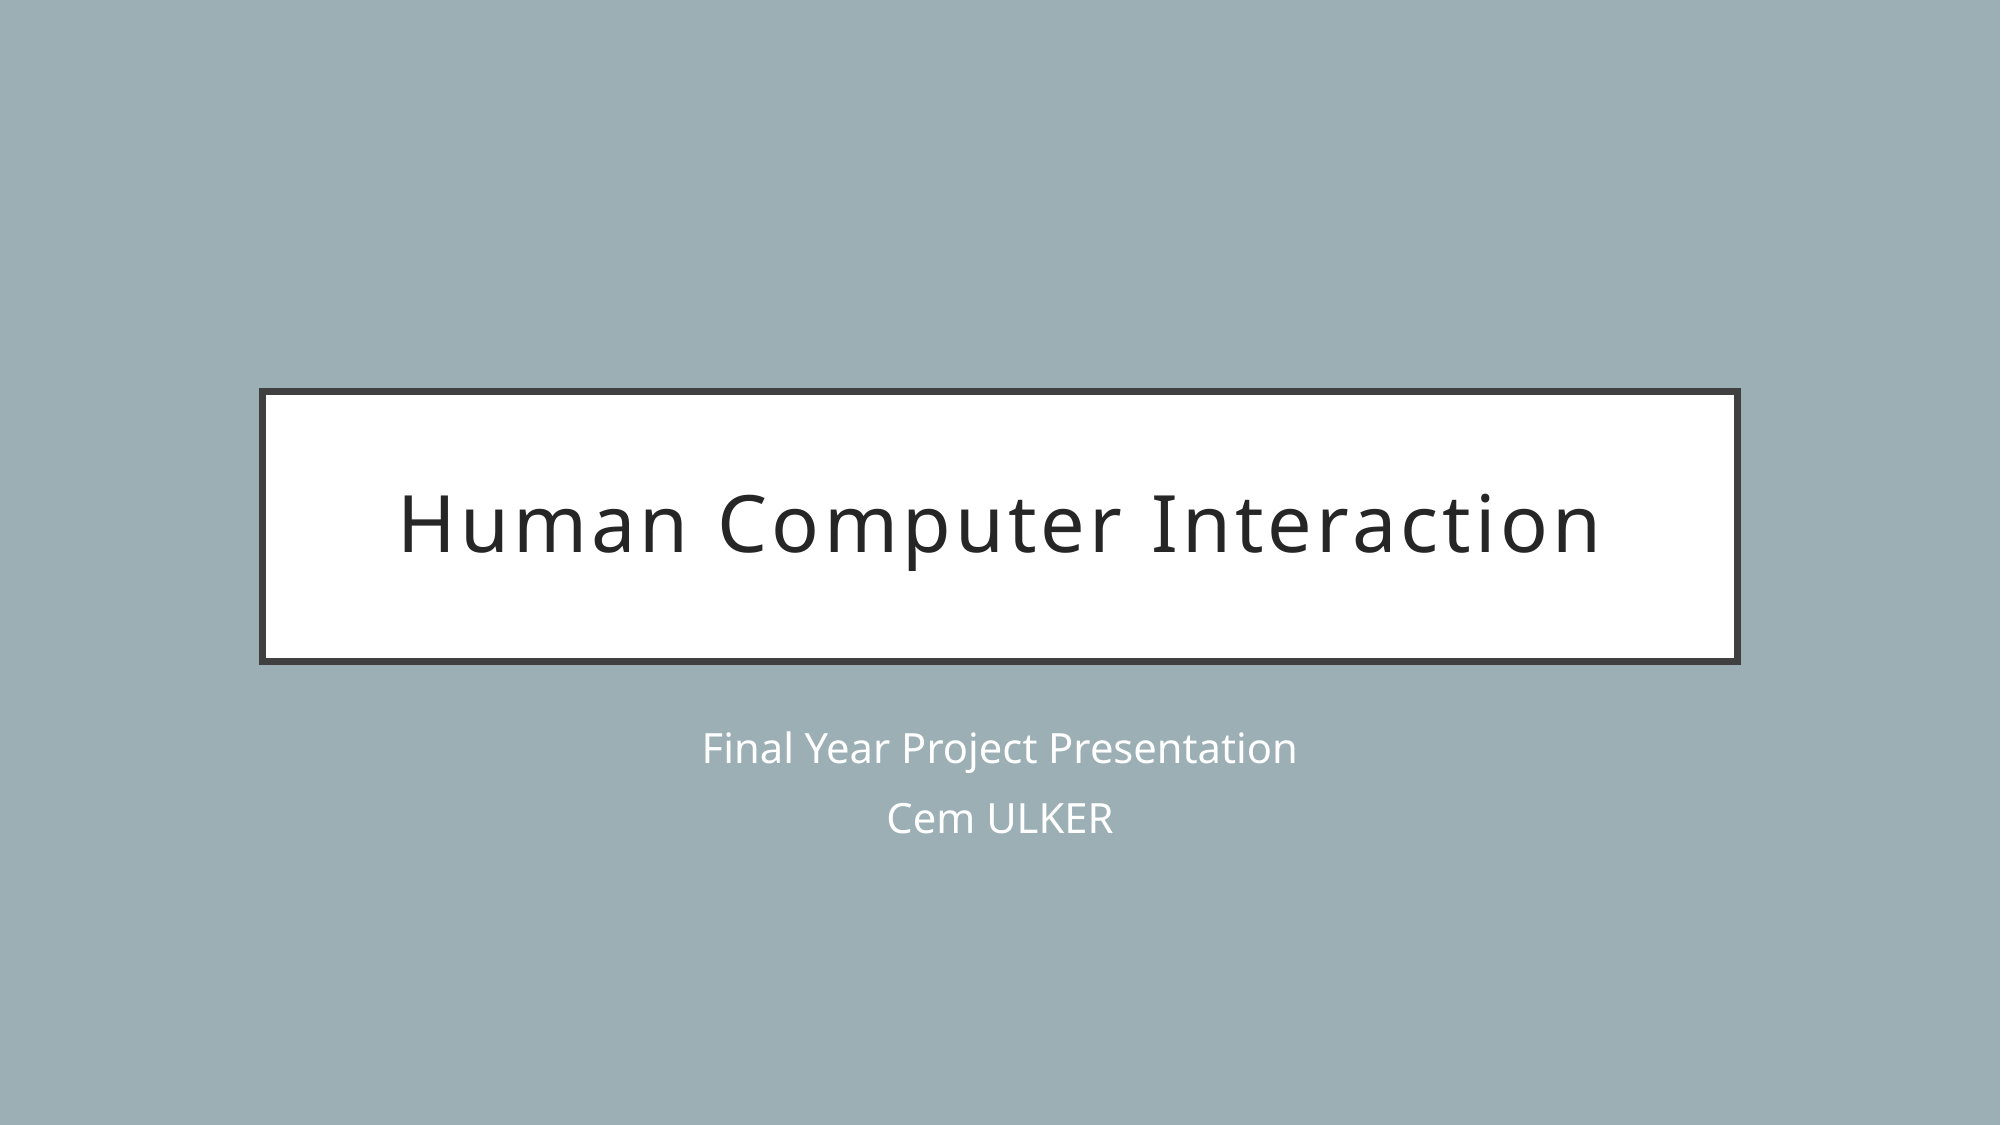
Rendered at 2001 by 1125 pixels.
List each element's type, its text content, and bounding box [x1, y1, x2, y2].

subtitle Final Year Project Presentation Cem ULKER [442, 713, 1558, 918]
title Human Computer Interaction [259, 388, 1741, 665]
